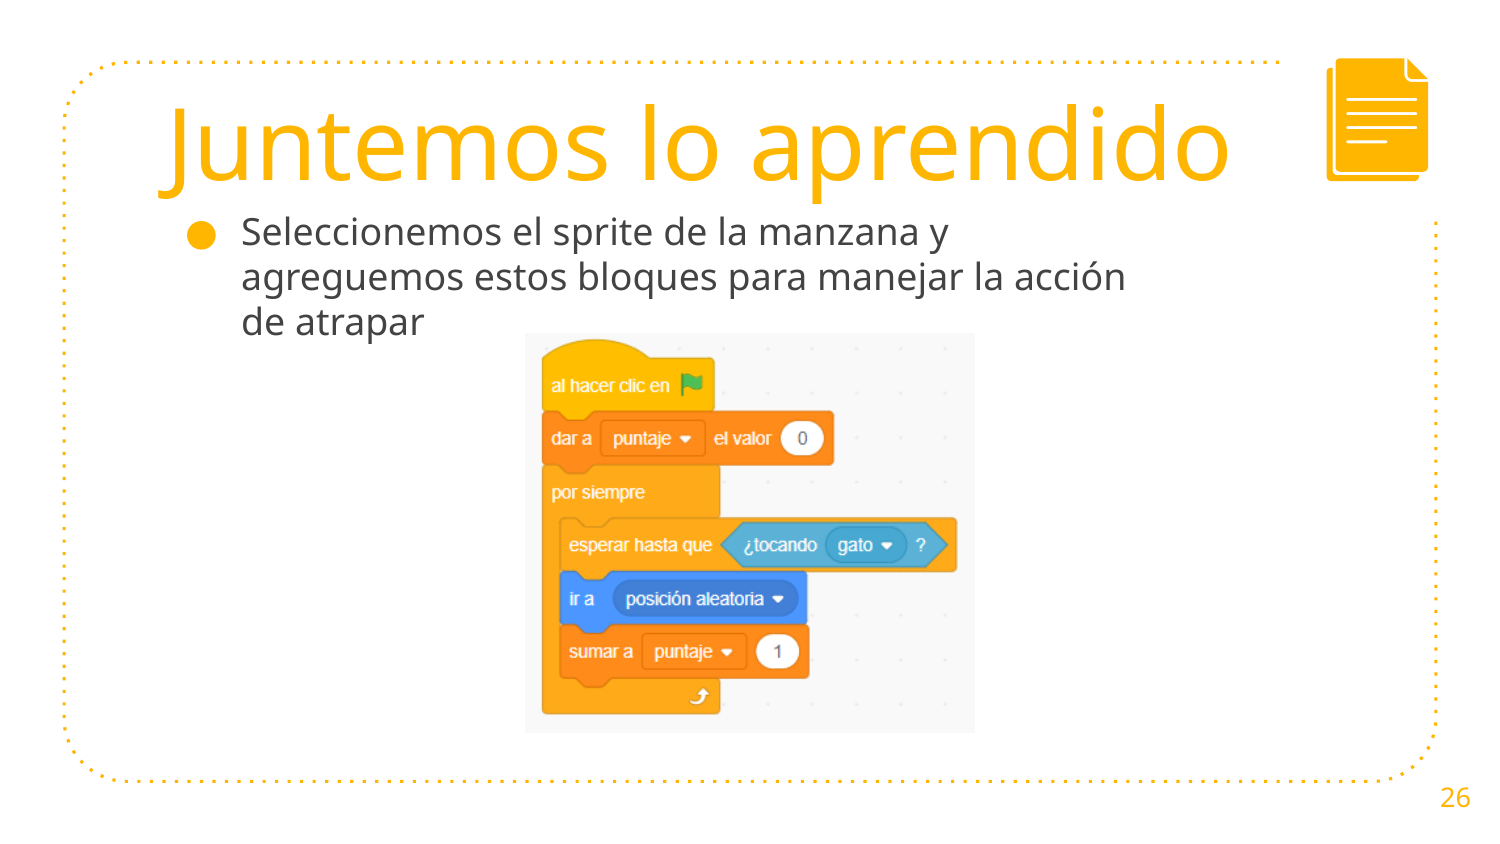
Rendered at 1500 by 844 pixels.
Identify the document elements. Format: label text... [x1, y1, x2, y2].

picture [524, 333, 976, 733]
title Juntemos lo aprendido [151, 65, 1278, 206]
list Seleccionemos el sprite de la manzana y agreguemos estos bloques para manejar la acción de atrapar [151, 193, 1160, 334]
slide_number ‹#› [1411, 753, 1500, 844]
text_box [1326, 58, 1429, 182]
